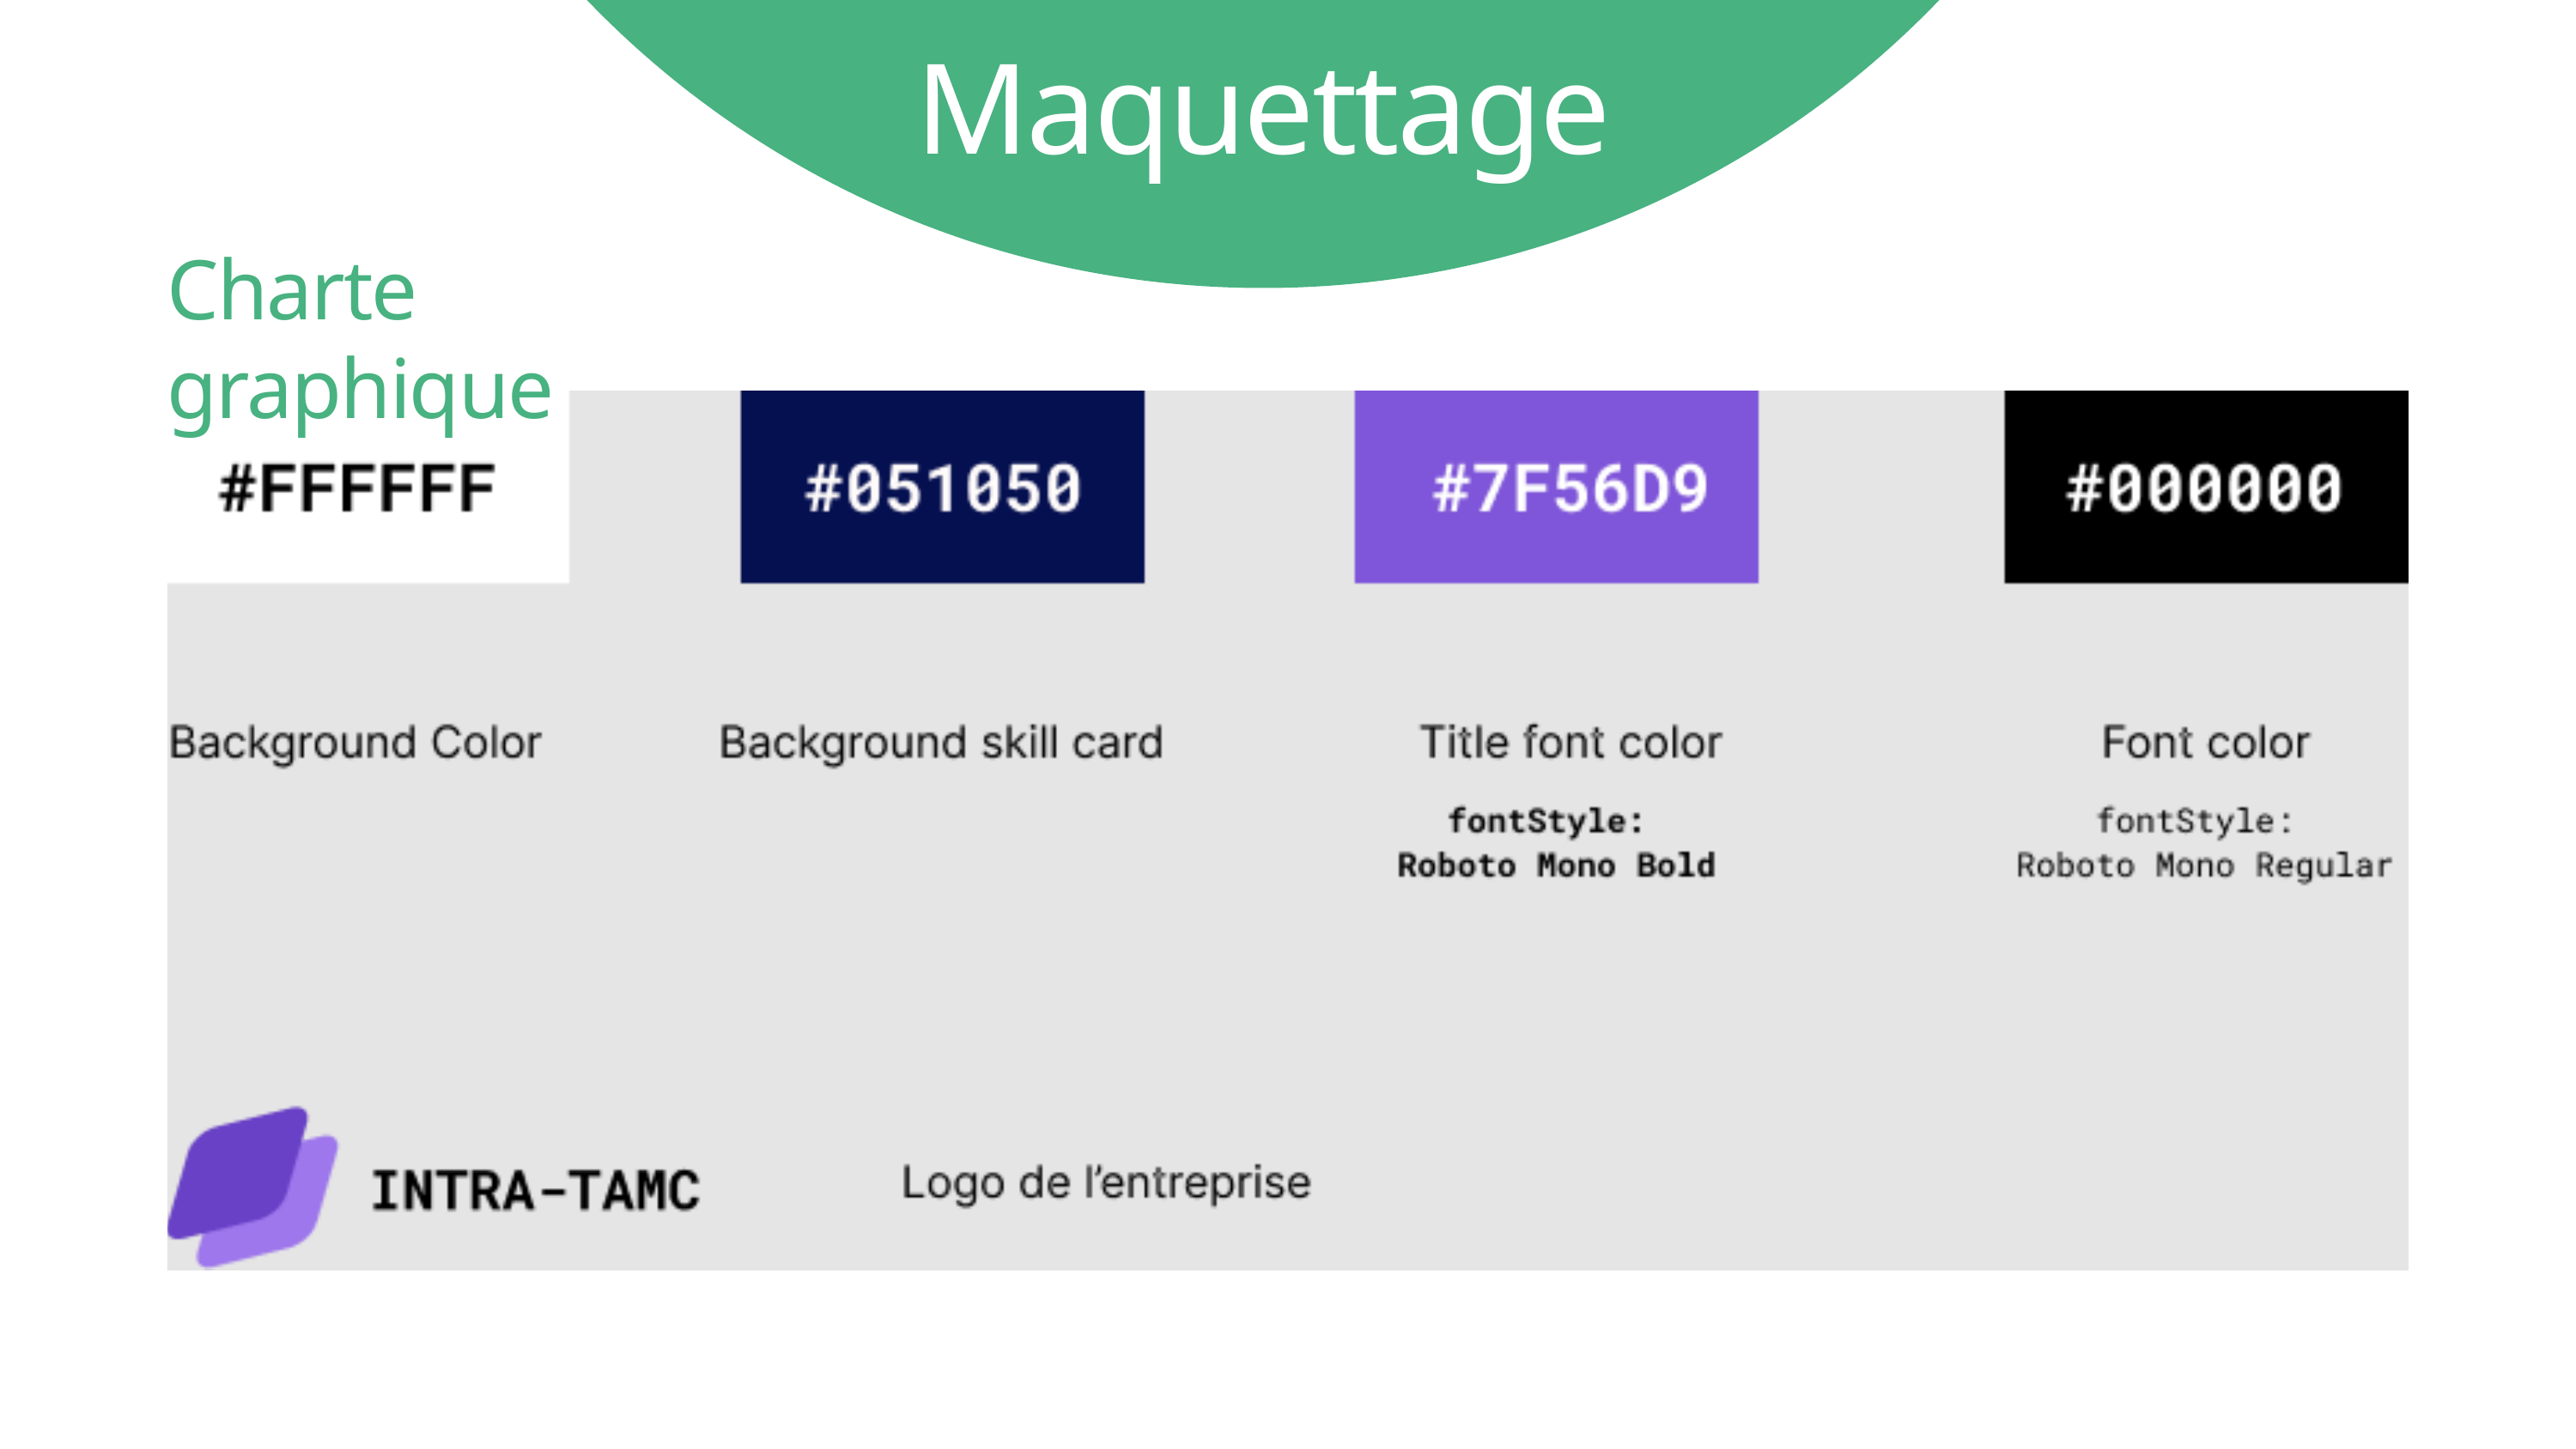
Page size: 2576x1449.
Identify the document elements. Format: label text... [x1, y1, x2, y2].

text_box Charte graphique [167, 237, 734, 435]
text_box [325, 0, 2202, 288]
text_box [167, 391, 2409, 1270]
